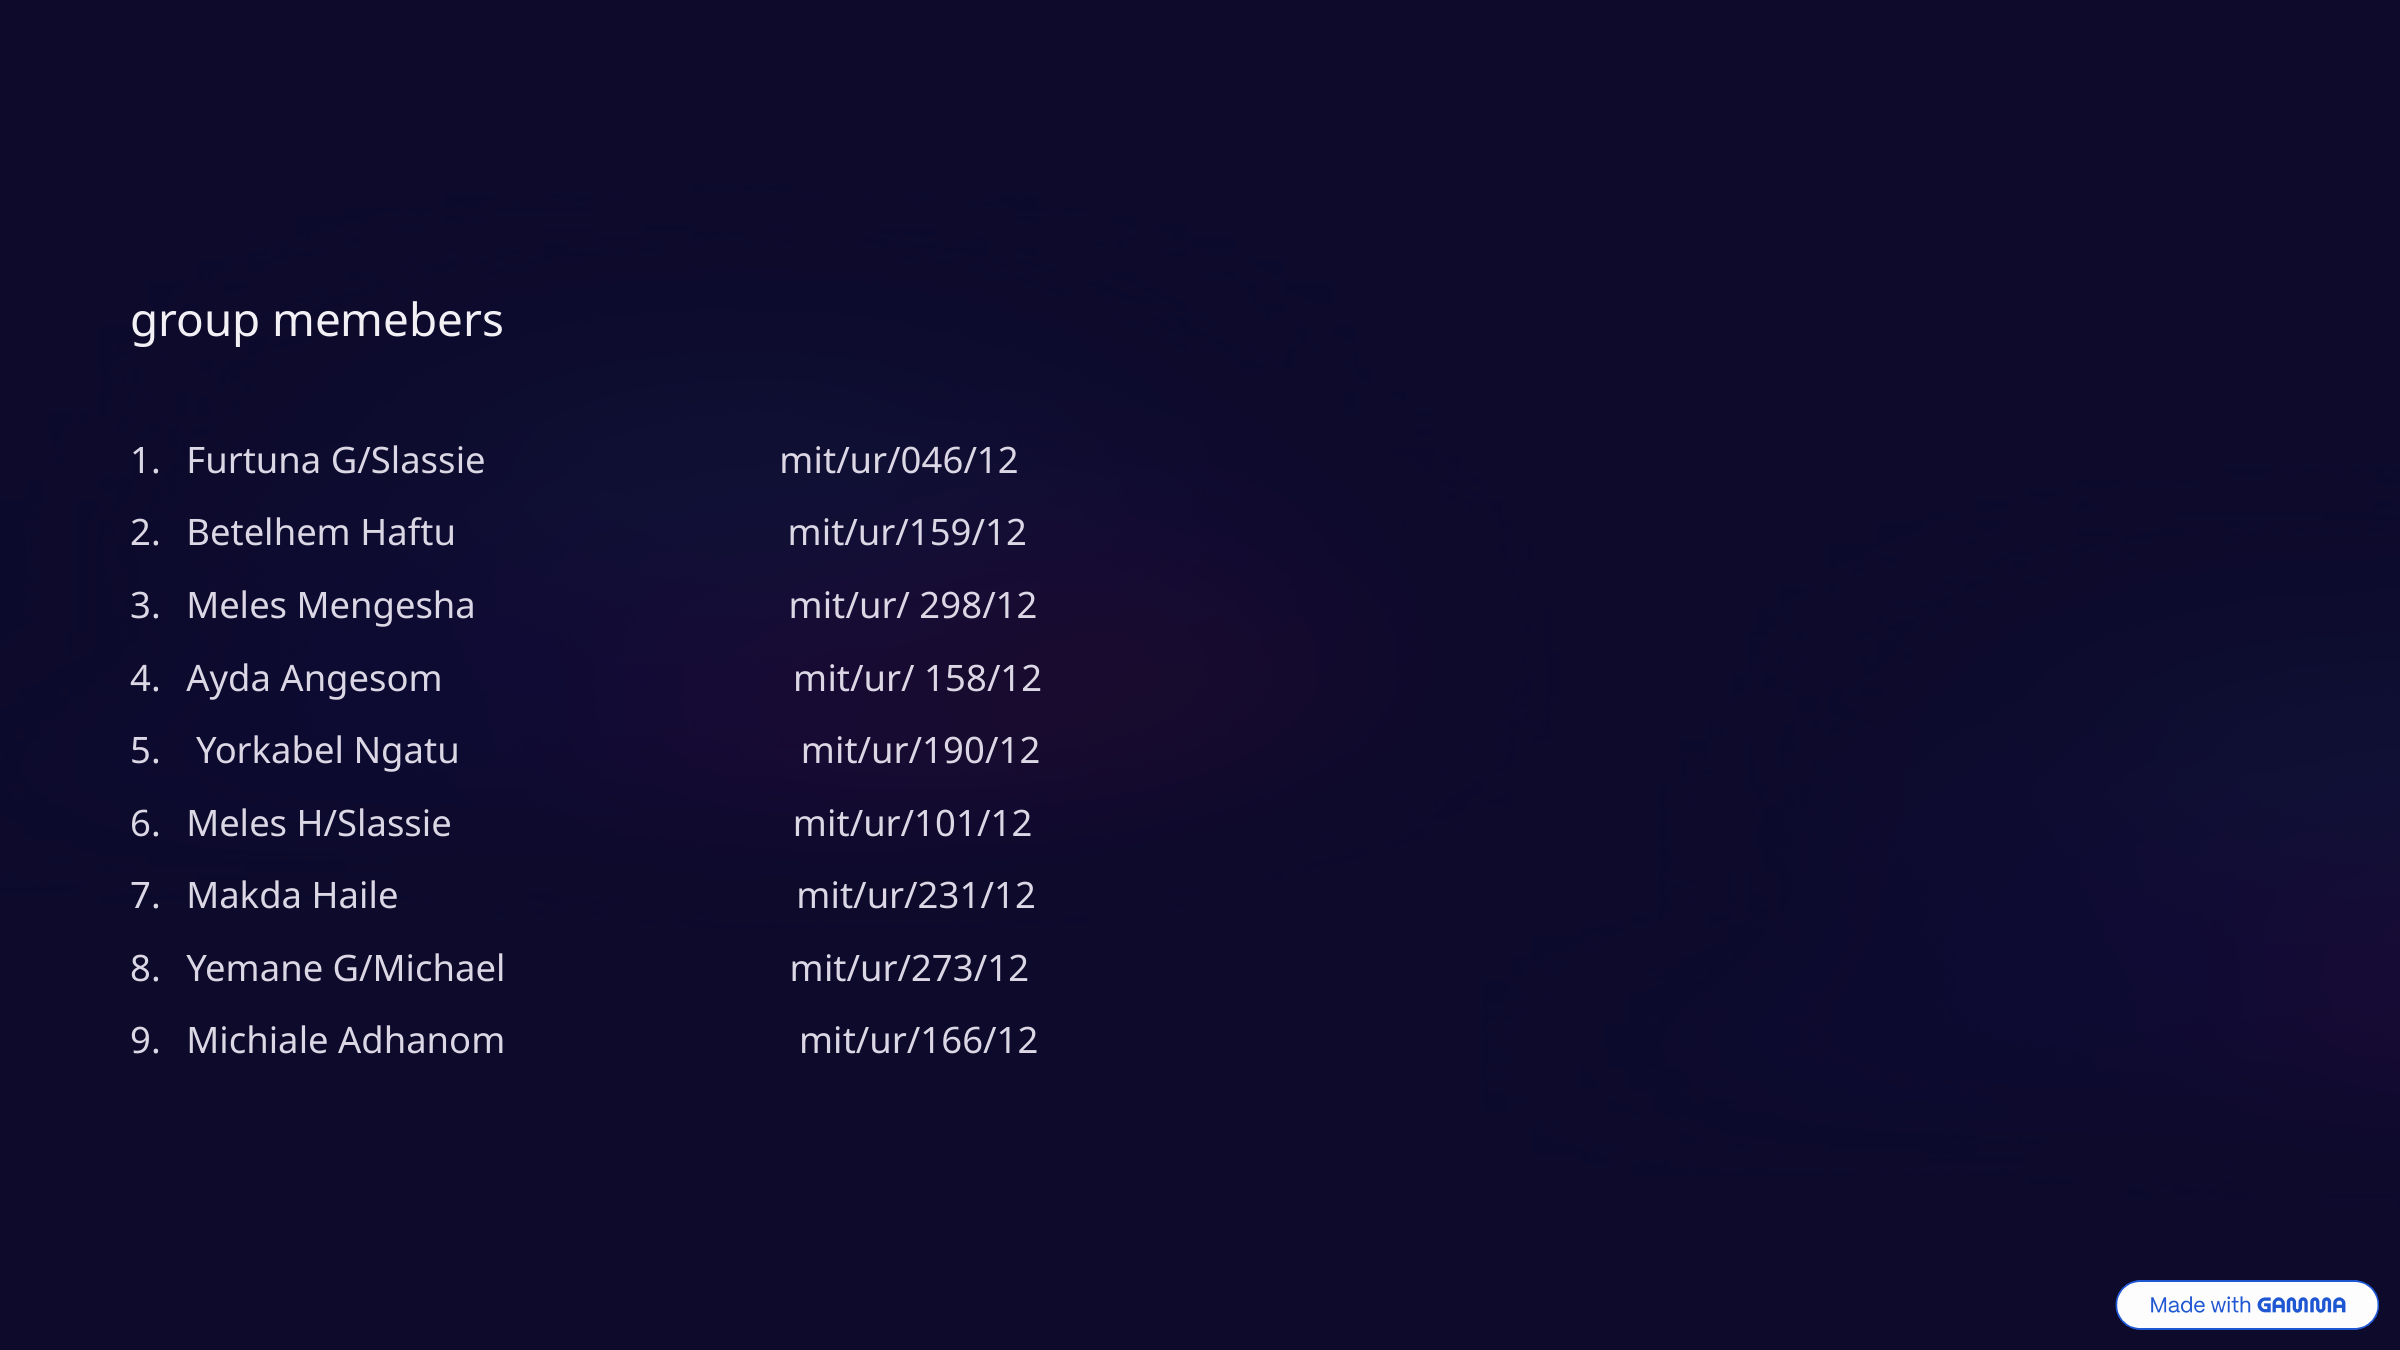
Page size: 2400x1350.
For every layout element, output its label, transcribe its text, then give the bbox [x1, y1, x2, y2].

text_box Furtuna G/Slassie mit/ur/046/12 [130, 421, 2270, 481]
text_box Yorkabel Ngatu mit/ur/190/12 [130, 711, 2270, 771]
text_box Meles Mengesha mit/ur/ 298/12 [130, 566, 2270, 626]
picture [2106, 1271, 2389, 1339]
text_box Meles H/Slassie mit/ur/101/12 [130, 783, 2270, 844]
text_box Yemane G/Michael mit/ur/273/12 [130, 929, 2270, 989]
text_box group memebers [130, 288, 596, 347]
text_box Makda Haile mit/ur/231/12 [130, 856, 2270, 917]
text_box Betelhem Haftu mit/ur/159/12 [130, 493, 2270, 554]
text_box Ayda Angesom mit/ur/ 158/12 [130, 638, 2270, 699]
text_box Michiale Adhanom mit/ur/166/12 [130, 1001, 2270, 1062]
